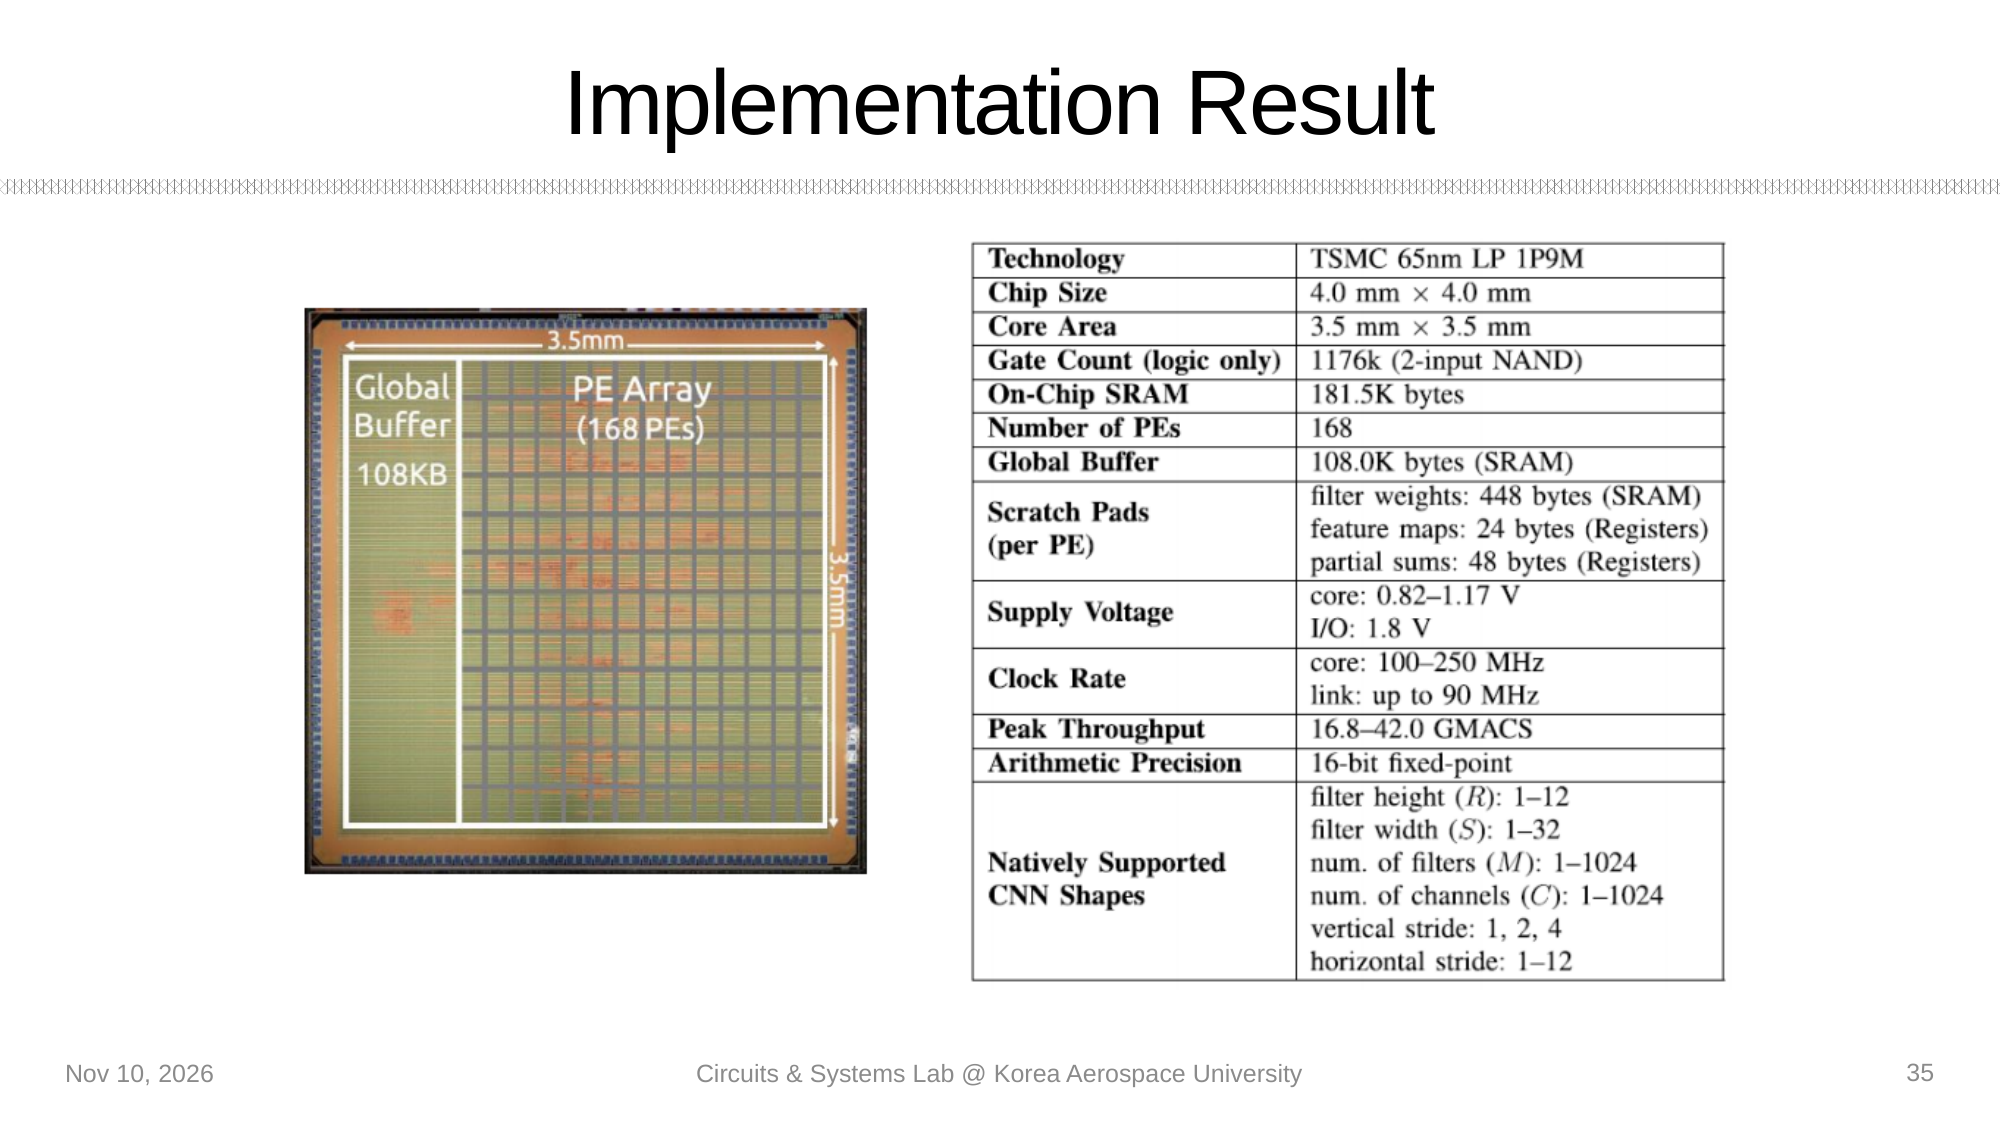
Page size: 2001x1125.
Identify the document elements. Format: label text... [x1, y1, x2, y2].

title Implementation Result [50, 32, 1950, 163]
slide_number 14-Oct-20 [50, 1042, 500, 1103]
picture [249, 220, 1751, 1014]
footer Circuits & Systems Lab @ Korea Aerospace University [662, 1042, 1338, 1103]
slide_number 35 [1493, 1041, 1950, 1102]
list [50, 211, 1950, 1014]
